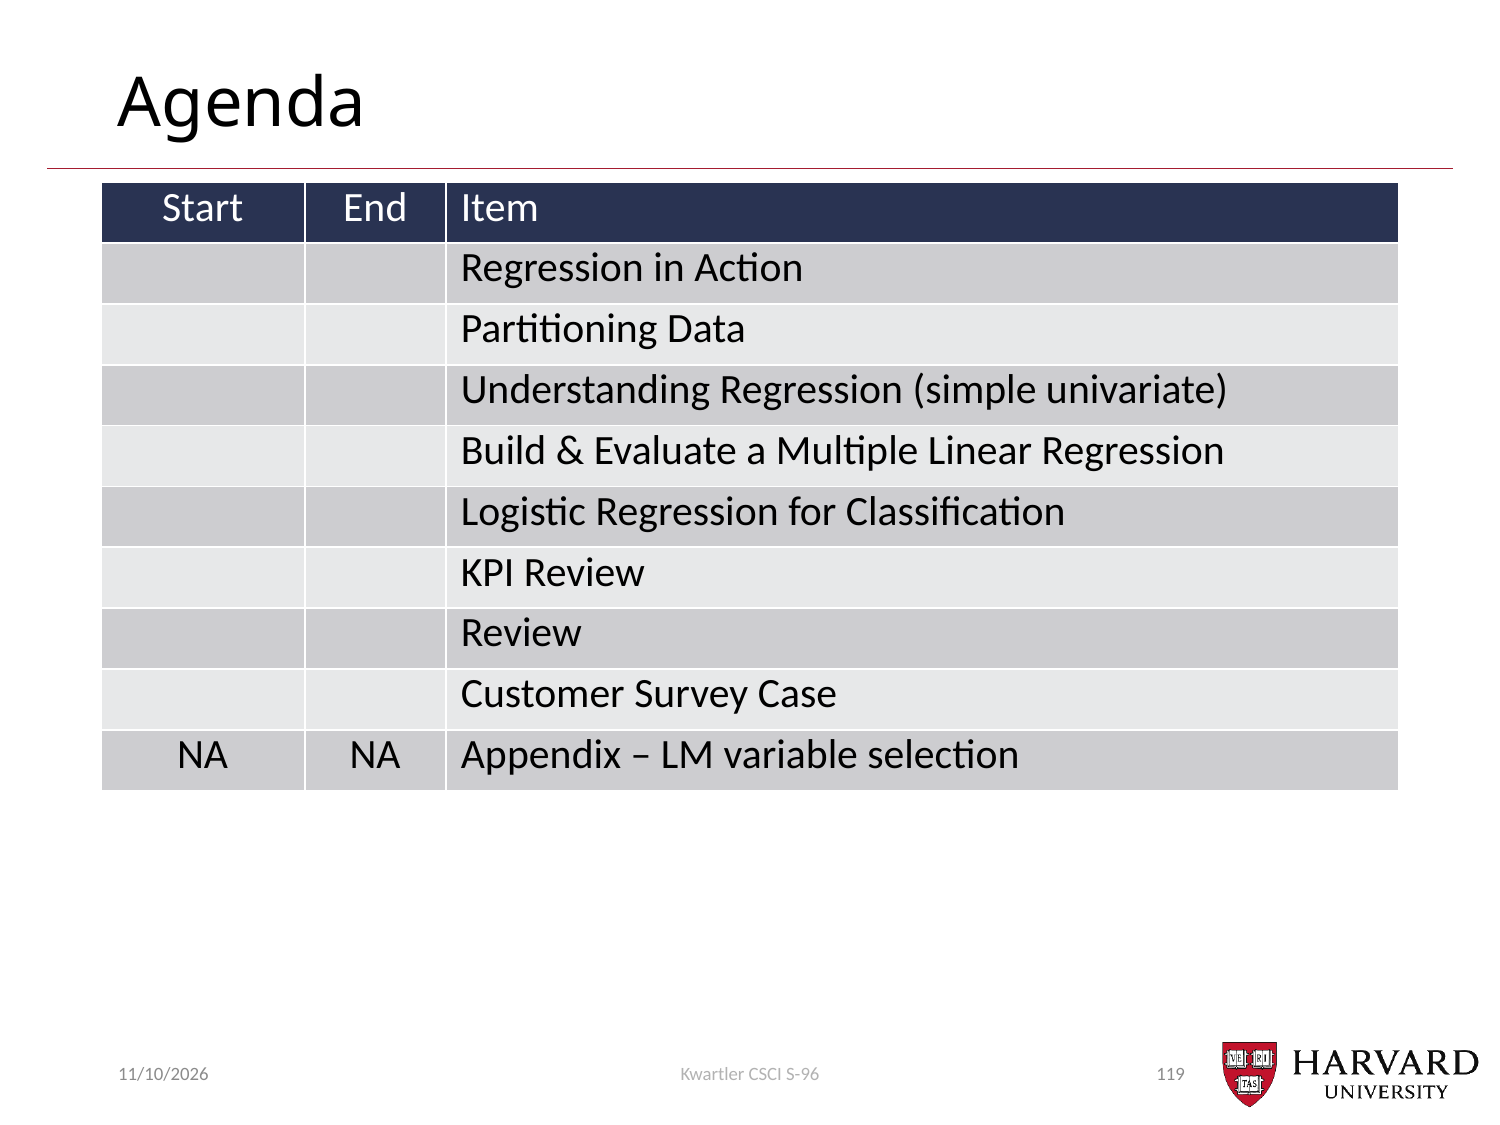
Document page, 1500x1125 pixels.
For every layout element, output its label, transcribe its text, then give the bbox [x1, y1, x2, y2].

table_header Item [447, 183, 1398, 242]
table_cell Customer Survey Case [447, 670, 1398, 729]
table_cell [306, 366, 445, 425]
table_header Start [102, 183, 304, 242]
table_cell Understanding Regression (simple univariate) [447, 366, 1398, 425]
table_cell [102, 305, 304, 364]
table_cell [102, 366, 304, 425]
table_cell [102, 426, 304, 486]
table_cell [306, 244, 445, 303]
table_cell [306, 305, 445, 364]
table_cell [102, 609, 304, 668]
table_cell [102, 548, 304, 607]
table_cell Partitioning Data [447, 305, 1398, 364]
table_cell KPI Review [447, 548, 1398, 607]
table_cell Build & Evaluate a Multiple Linear Regression [447, 426, 1398, 486]
table_cell Regression in Action [447, 244, 1398, 303]
table_cell Review [447, 609, 1398, 668]
title Agenda [103, 59, 1397, 157]
table_header End [306, 183, 445, 242]
table_cell NA [102, 731, 304, 790]
table_cell [102, 487, 304, 546]
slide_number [103, 1042, 441, 1103]
table_cell [306, 548, 445, 607]
table_cell NA [306, 731, 445, 790]
table_cell [306, 487, 445, 546]
table_cell Appendix – LM variable selection [447, 731, 1398, 790]
slide_number 119 [1059, 1042, 1200, 1103]
table_cell [102, 244, 304, 303]
footer Kwartler CSCI S-96 [496, 1042, 1004, 1103]
table_cell [102, 670, 304, 729]
table_cell [306, 670, 445, 729]
picture [1200, 1024, 1500, 1125]
table_cell Logistic Regression for Classification [447, 487, 1398, 546]
table_cell [306, 426, 445, 486]
table_cell [306, 609, 445, 668]
